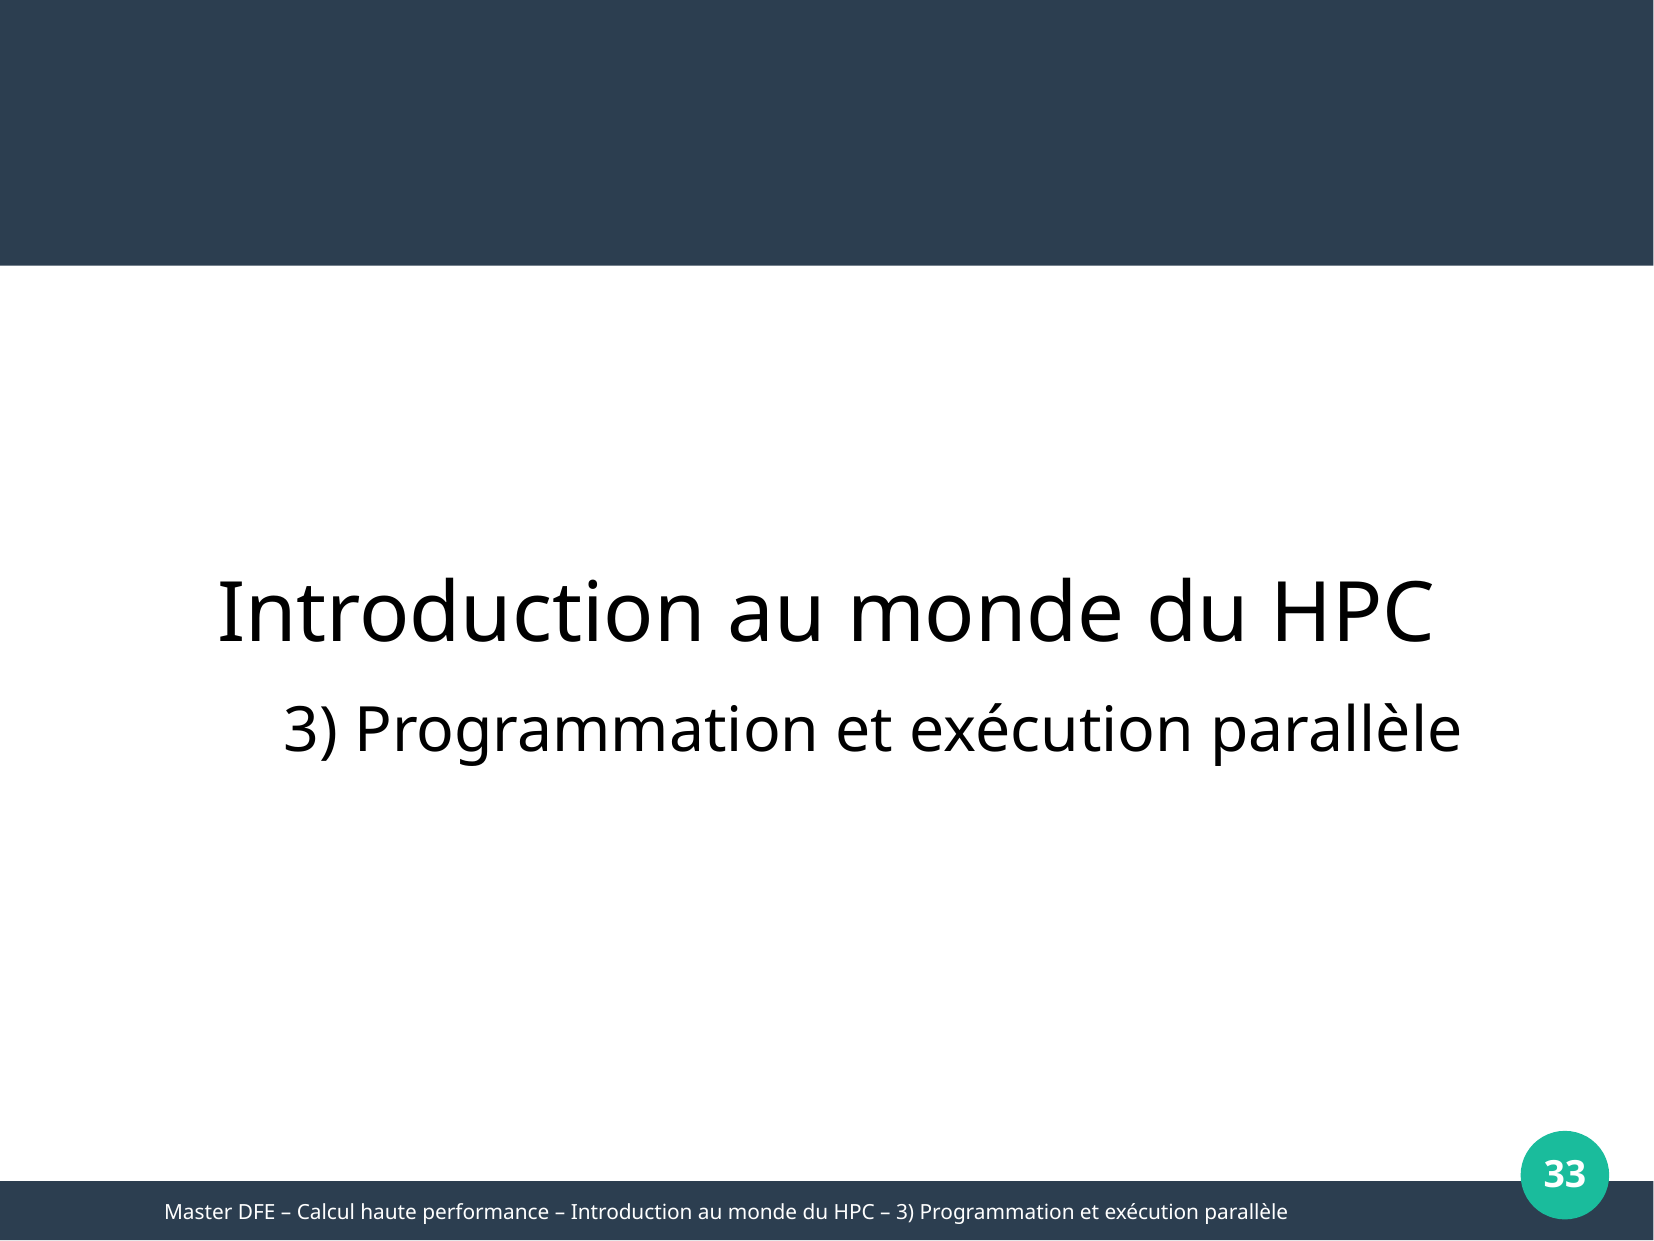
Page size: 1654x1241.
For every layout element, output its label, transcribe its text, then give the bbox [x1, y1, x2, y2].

text_box Master DFE – Calcul haute performance – Introduction au monde du HPC – 3) Programmation et exécution parallèle [149, 1191, 1304, 1232]
slide_number 33 [1505, 1116, 1624, 1235]
text_box 3) Programmation et exécution parallèle [269, 681, 1479, 771]
text_box Introduction au monde du HPC [202, 551, 1452, 666]
